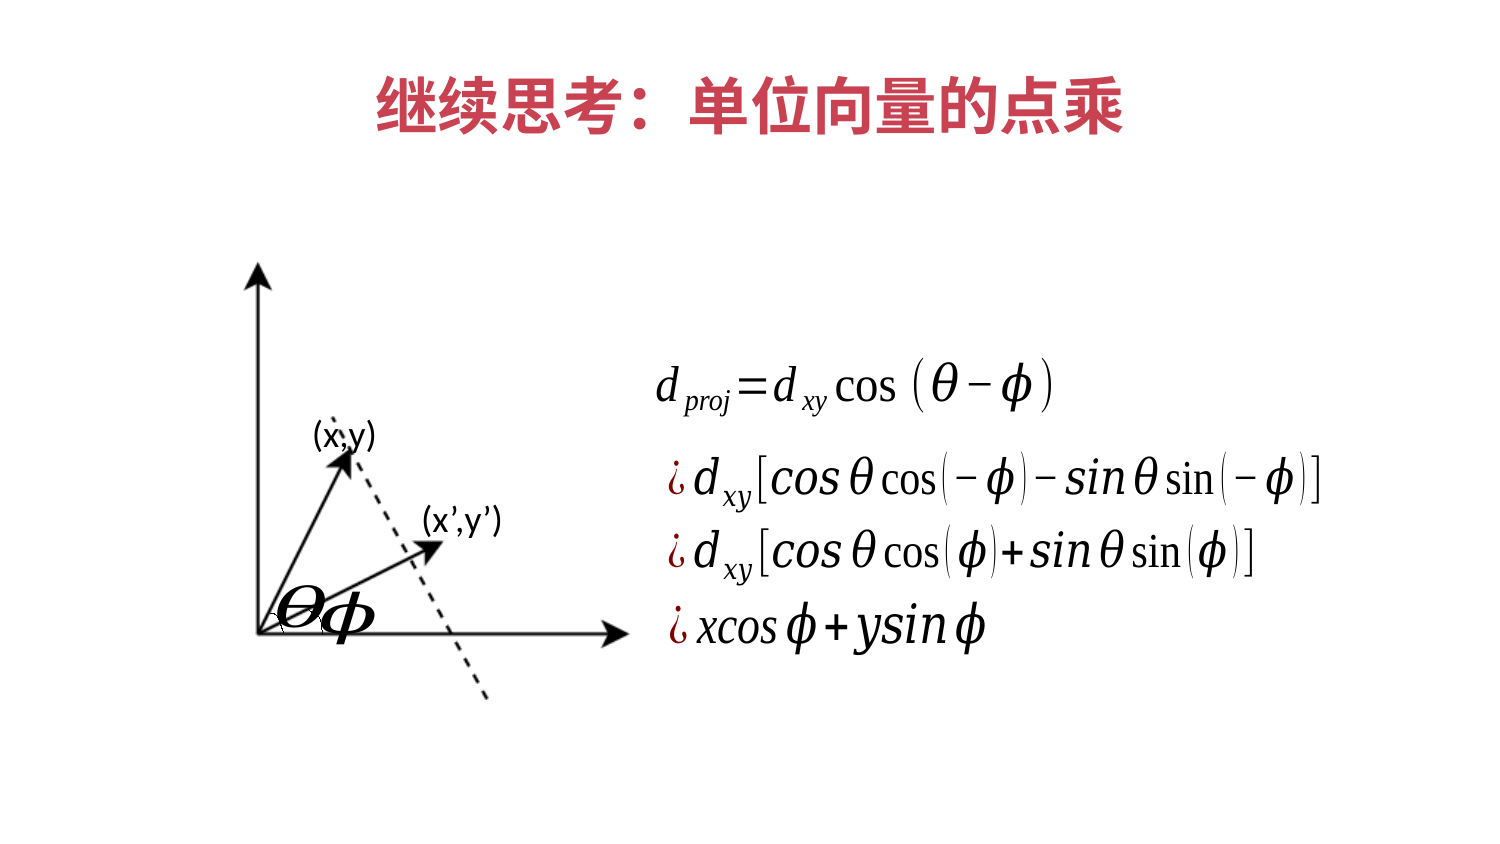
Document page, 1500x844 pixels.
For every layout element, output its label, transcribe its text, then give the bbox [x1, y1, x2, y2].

title 继续思考：单位向量的点乘 [74, 33, 1426, 175]
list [151, 207, 760, 765]
